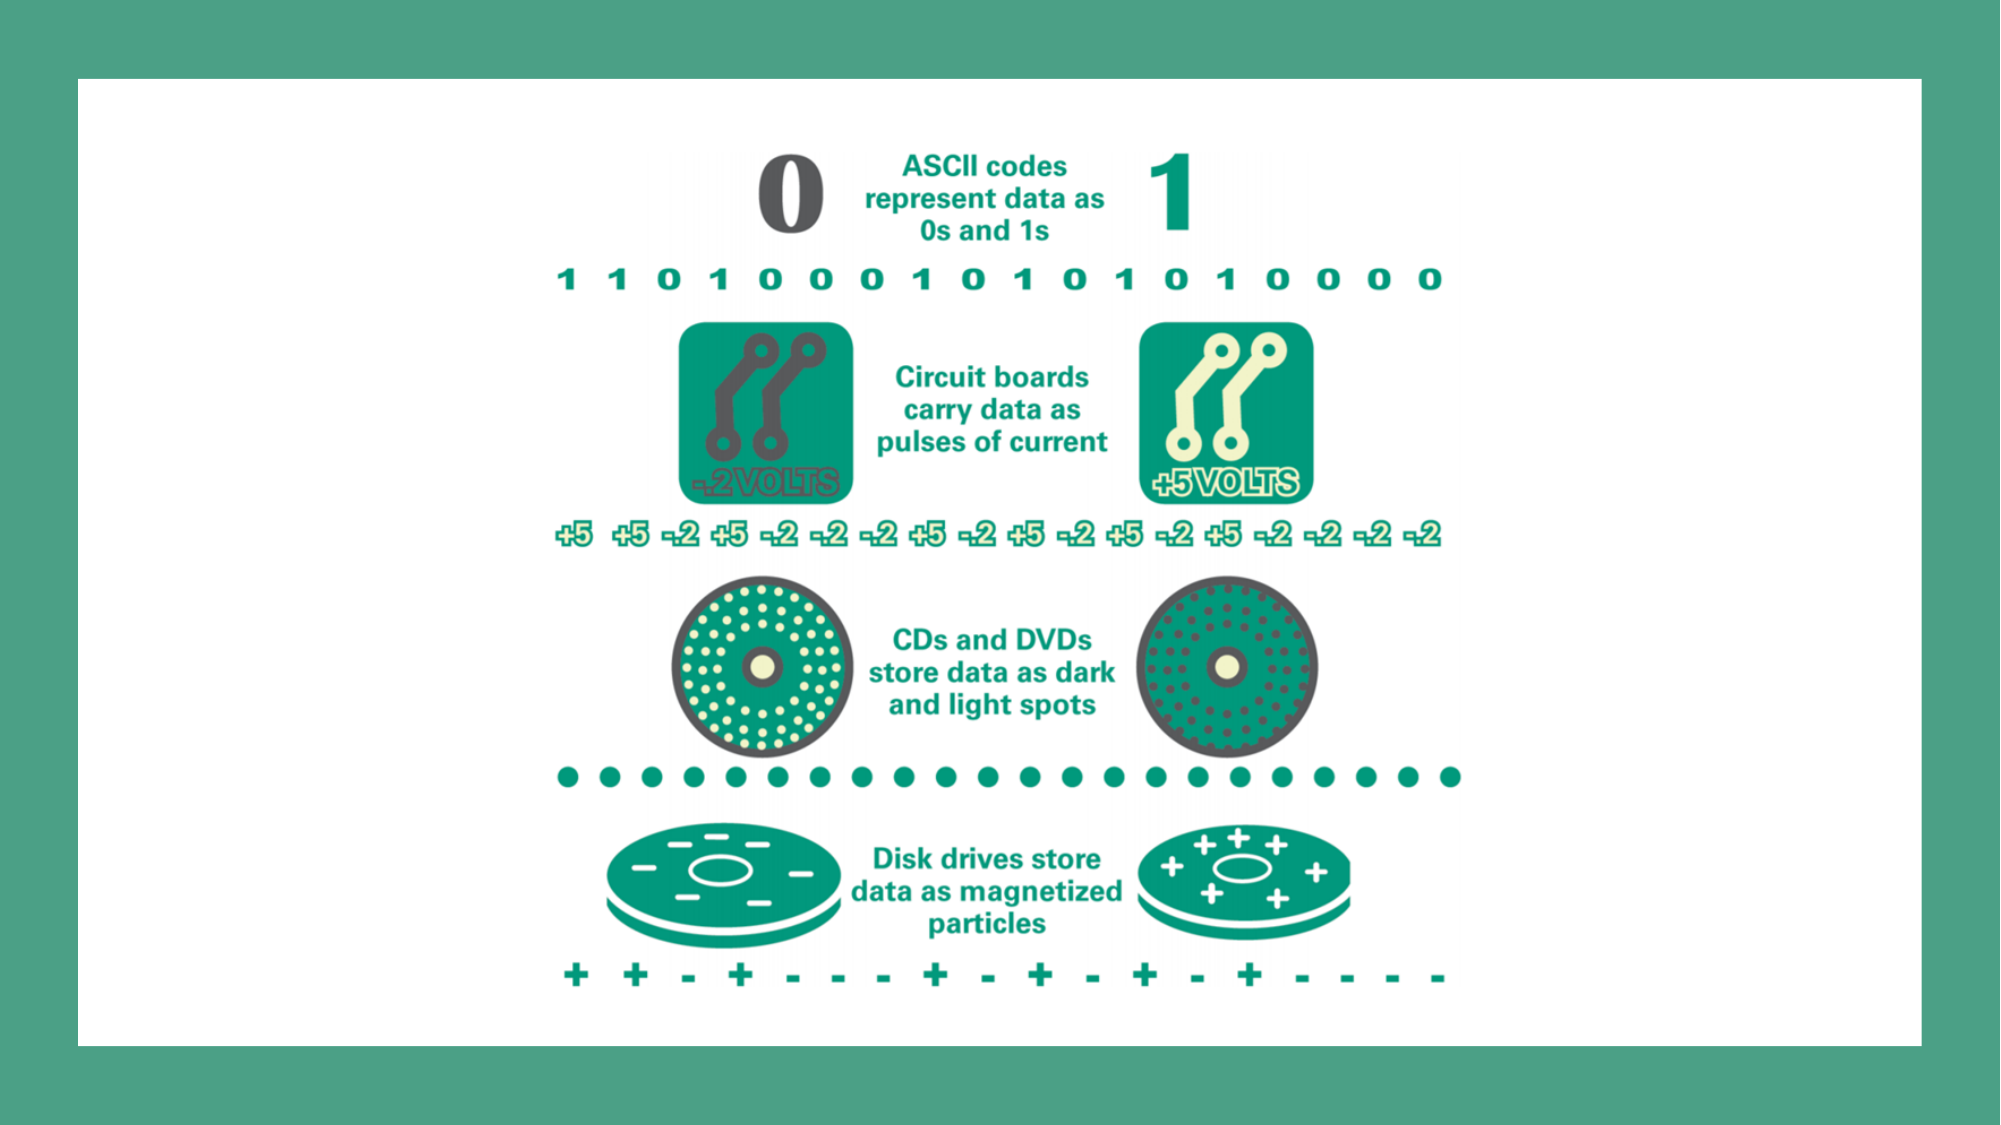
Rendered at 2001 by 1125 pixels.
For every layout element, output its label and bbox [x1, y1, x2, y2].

text_box [77, 78, 1923, 1047]
picture [517, 105, 1483, 1020]
text_box [0, 0, 2000, 1125]
